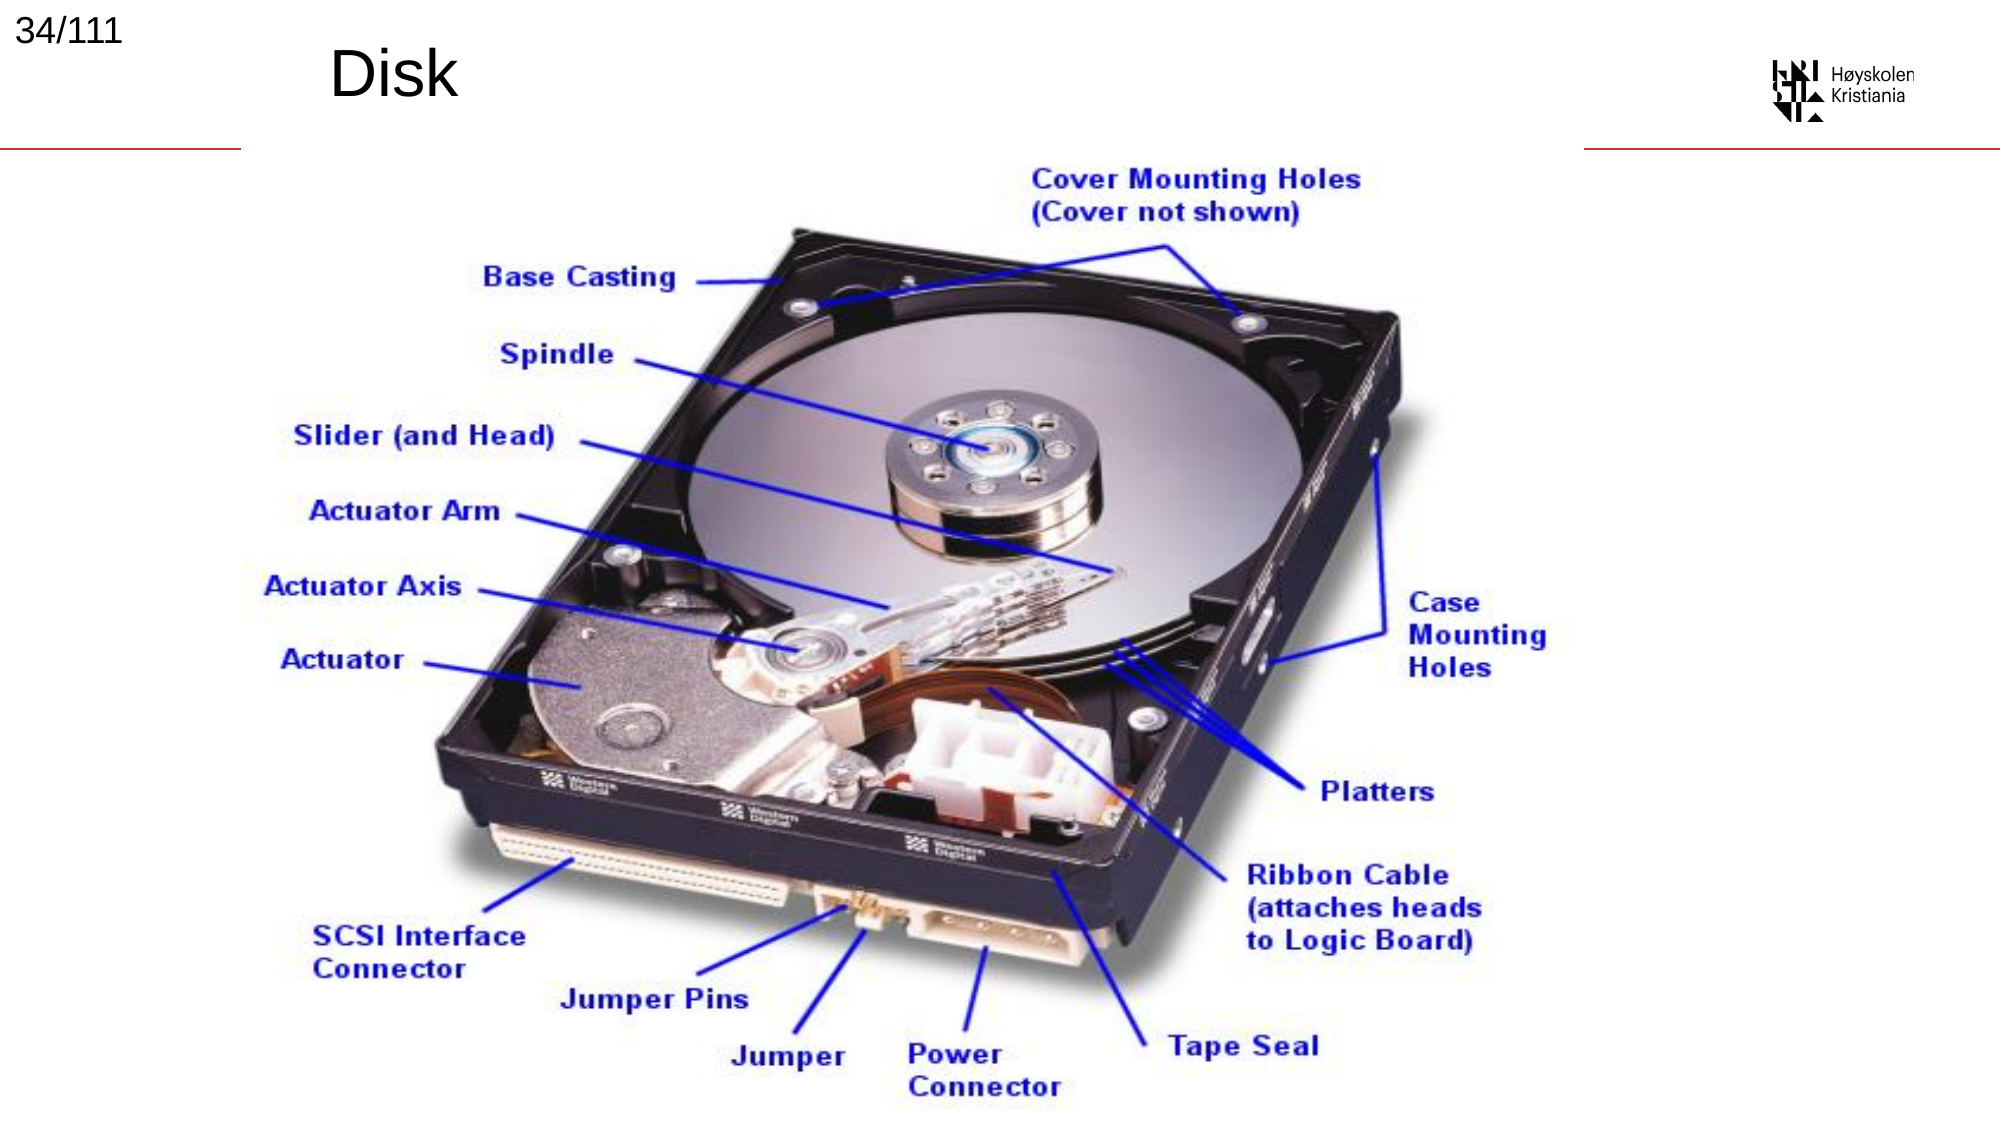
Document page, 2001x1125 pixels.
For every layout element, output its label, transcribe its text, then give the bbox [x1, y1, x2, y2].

title Disk [314, 30, 1665, 135]
slide_number 34/111 [0, 0, 208, 74]
picture [241, 134, 1584, 1125]
